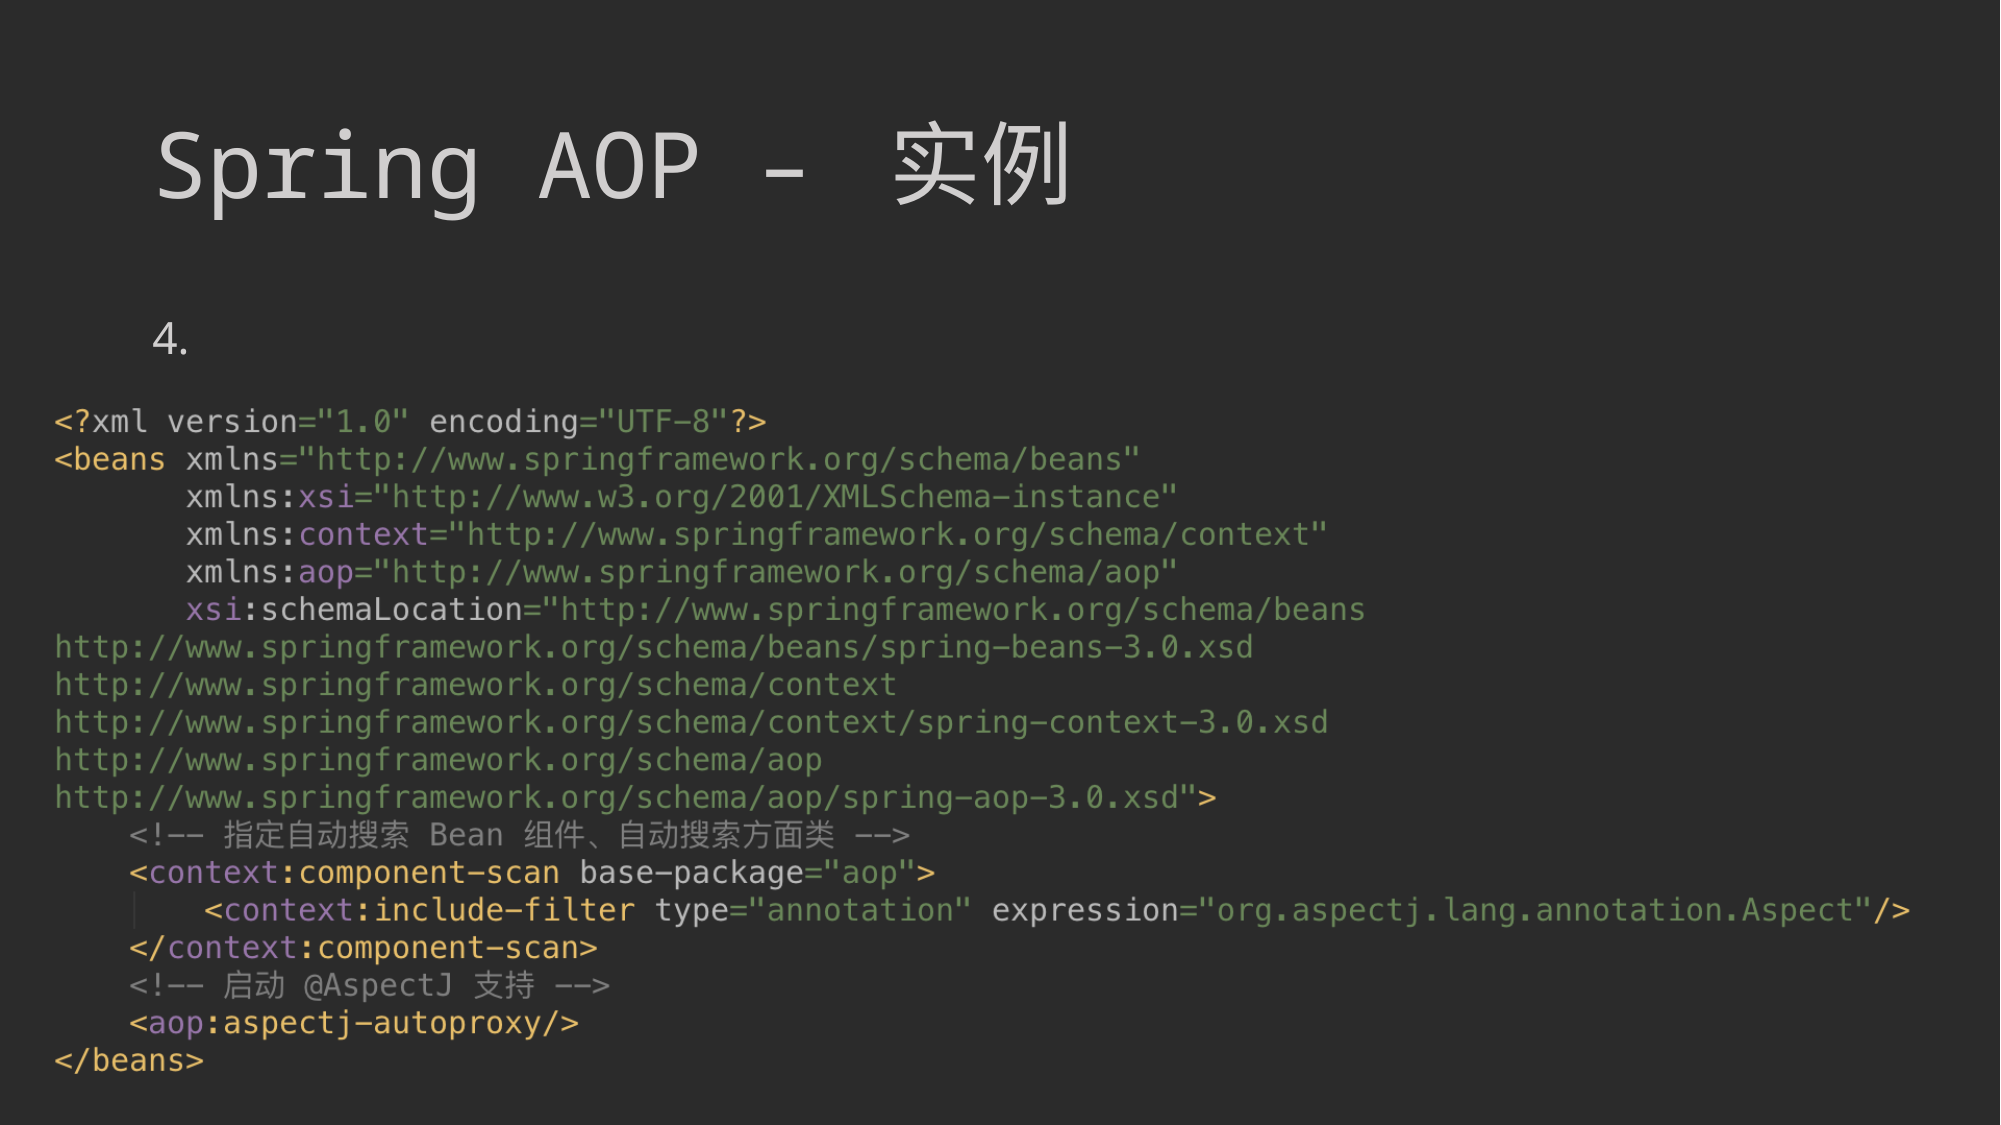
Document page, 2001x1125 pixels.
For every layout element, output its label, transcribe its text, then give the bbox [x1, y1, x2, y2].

title Spring AOP – 实例 [137, 59, 1863, 276]
list 4. [137, 276, 1863, 372]
picture [49, 405, 1950, 1098]
